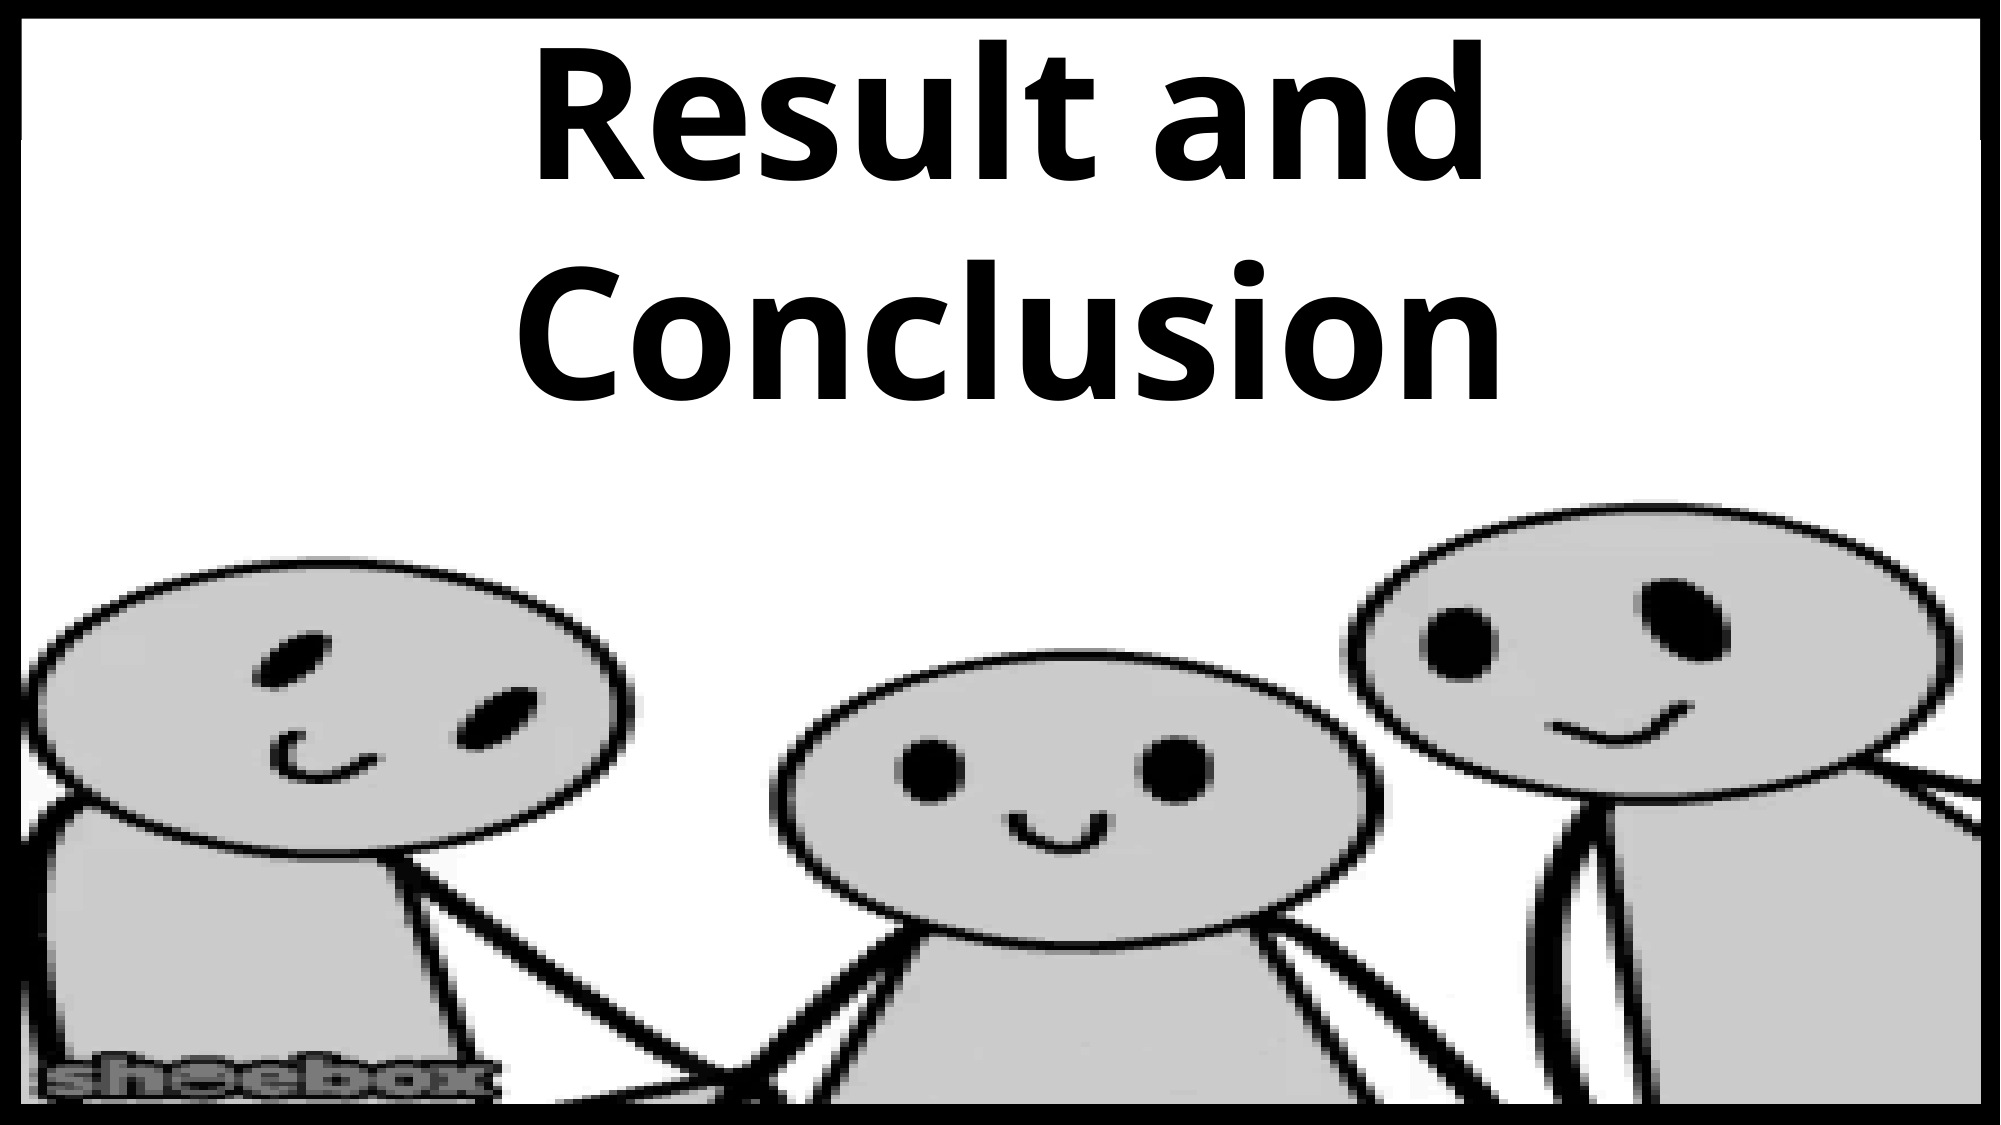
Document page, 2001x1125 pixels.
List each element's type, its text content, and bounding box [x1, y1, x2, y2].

picture [21, 139, 1981, 1104]
text_box Result and Conclusion [0, 0, 2000, 444]
